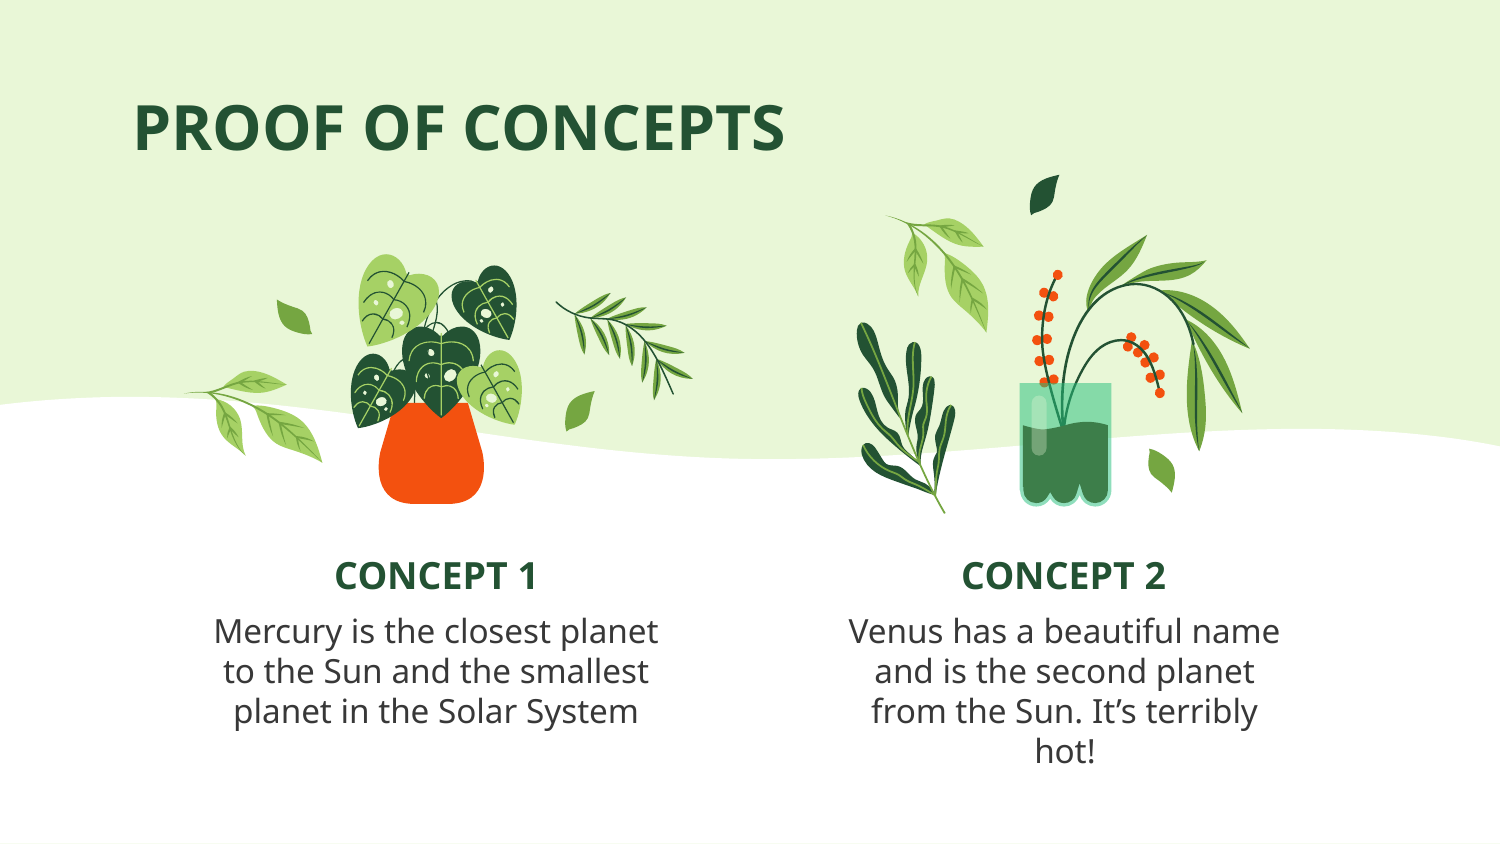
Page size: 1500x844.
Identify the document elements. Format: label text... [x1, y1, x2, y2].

subtitle Venus has a beautiful name and is the second planet from the Sun. It’s terribly hot! [824, 613, 1306, 747]
title CONCEPT 2 [821, 543, 1306, 613]
subtitle Mercury is the closest planet to the Sun and the smallest planet in the Solar System [194, 595, 679, 747]
title PROOF OF CONCEPTS [116, 72, 1383, 167]
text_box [177, 253, 698, 505]
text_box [829, 166, 1251, 531]
title CONCEPT 1 [195, 543, 679, 613]
